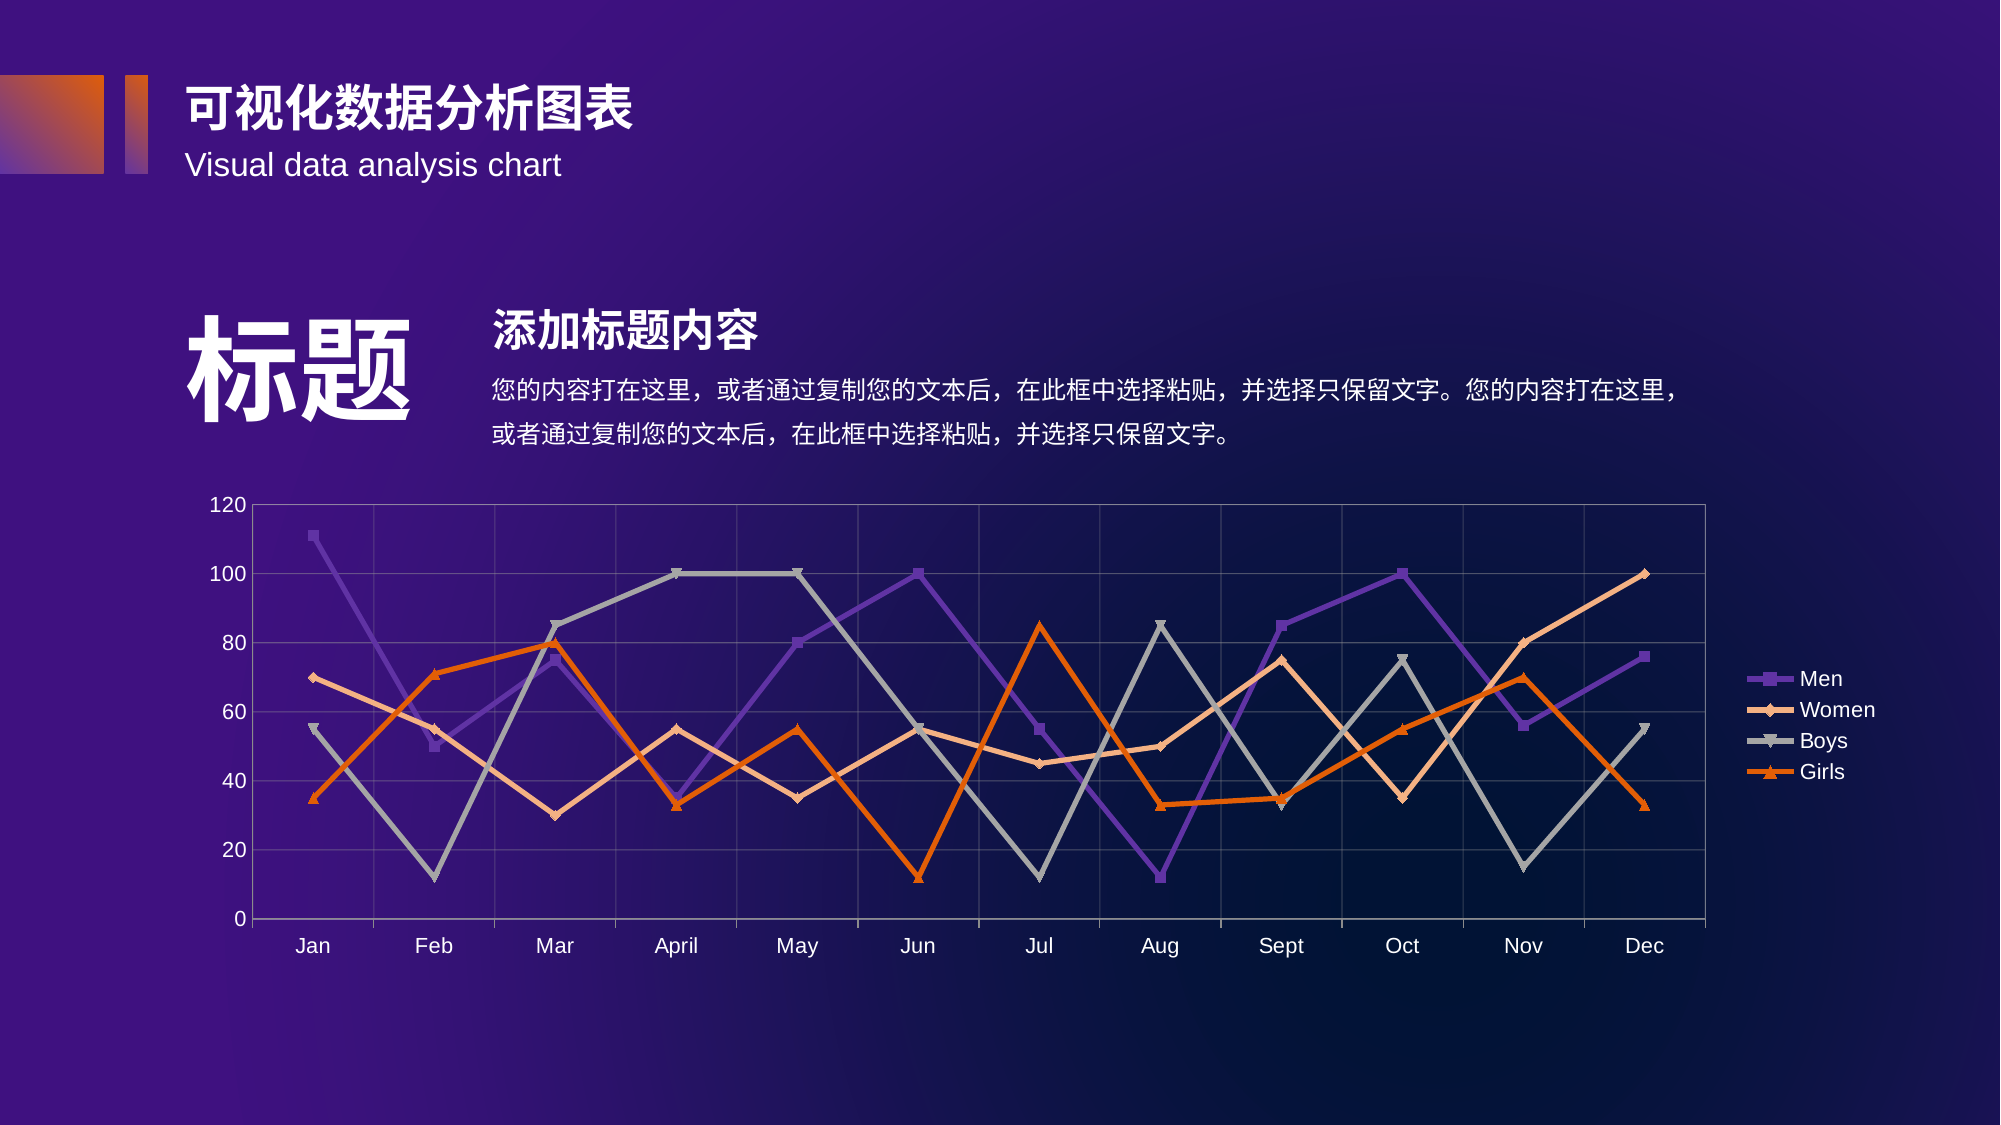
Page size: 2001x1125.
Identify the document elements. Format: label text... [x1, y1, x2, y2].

text_box 可视化数据分析图表 [169, 56, 698, 144]
text_box Visual data analysis chart [169, 120, 593, 191]
chart [175, 482, 1897, 969]
text_box [0, 74, 105, 174]
text_box 标题 [170, 291, 429, 444]
picture [0, 0, 2000, 1125]
text_box [124, 74, 149, 174]
text_box 您的内容打在这里，或者通过复制您的文本后，在此框中选择粘贴，并选择只保留文字。您的内容打在这里，或者通过复制您的文本后，在此框中选择粘贴，并选择只保留文字。 [476, 351, 1727, 445]
text_box 添加标题内容 [477, 294, 776, 364]
